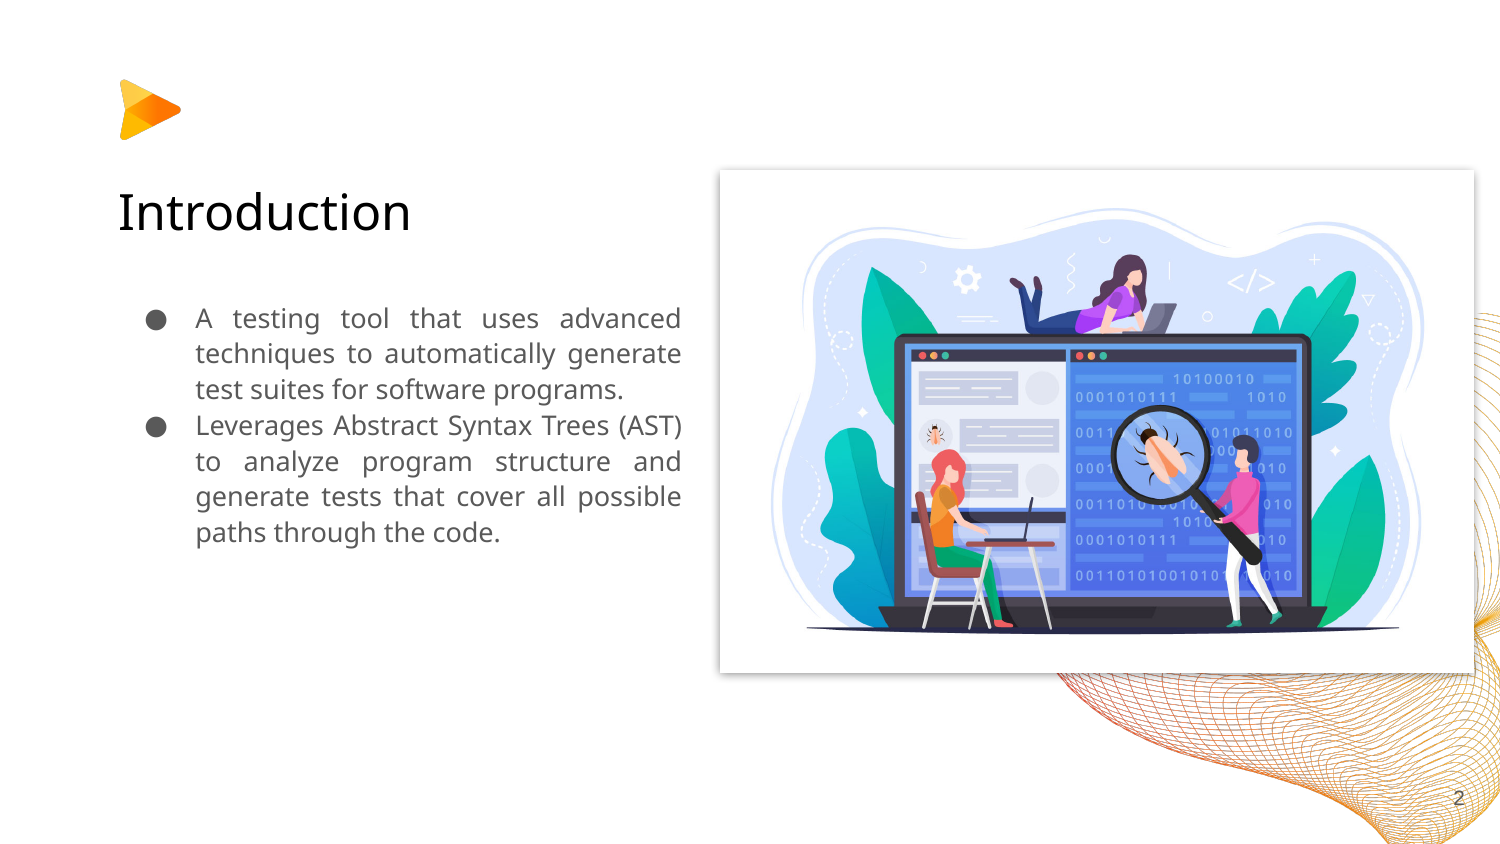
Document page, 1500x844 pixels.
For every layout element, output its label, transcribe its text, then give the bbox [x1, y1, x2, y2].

subtitle A testing tool that uses advanced techniques to automatically generate test suites for software programs. Leverages Abstract Syntax Trees (AST) to analyze program structure and generate tests that cover all possible paths through the code. [105, 282, 697, 606]
picture [119, 78, 181, 140]
title Introduction [103, 151, 932, 271]
picture [720, 170, 1500, 844]
slide_number ‹#› [1389, 764, 1480, 830]
